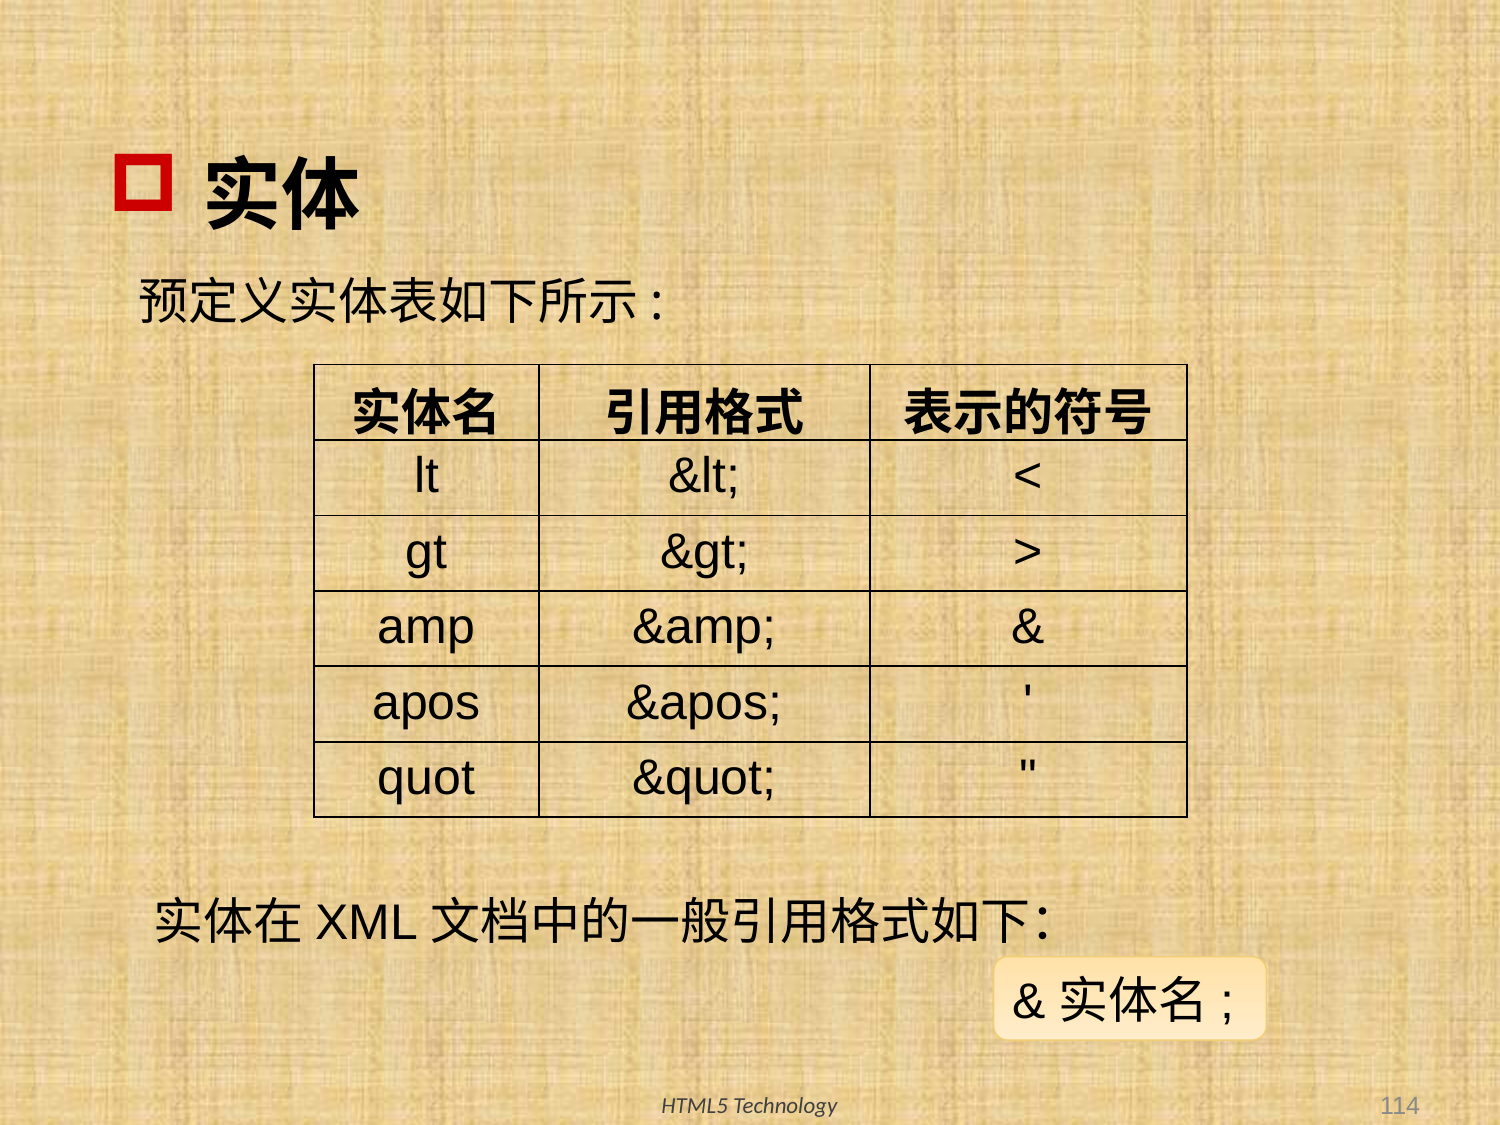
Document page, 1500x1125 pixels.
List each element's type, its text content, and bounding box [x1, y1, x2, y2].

text_box &实体名; [993, 956, 1267, 1041]
table_cell " [871, 743, 1186, 816]
table_cell & [871, 592, 1186, 665]
slide_number 114 [1097, 1082, 1436, 1125]
table_cell &apos; [540, 667, 869, 741]
table_cell > [871, 516, 1186, 590]
table_header 实体名 [315, 365, 538, 439]
table_cell lt [315, 441, 538, 515]
picture [0, 0, 1500, 1125]
text_box 预定义实体表如下所示: [123, 262, 715, 338]
table_cell ' [871, 667, 1186, 741]
table_cell &quot; [540, 743, 869, 816]
title 实体 [94, 137, 1407, 248]
table_cell &amp; [540, 592, 869, 665]
table_cell &lt; [540, 441, 869, 515]
table_cell apos [315, 667, 538, 741]
table_cell amp [315, 592, 538, 665]
text_box 实体在XML文档中的一般引用格式如下： [94, 881, 1052, 957]
table_header 表示的符号 [871, 365, 1186, 439]
table_cell &gt; [540, 516, 869, 590]
table_header 引用格式 [540, 365, 869, 439]
table_cell quot [315, 743, 538, 816]
table_cell < [871, 441, 1186, 515]
table_cell gt [315, 516, 538, 590]
footer HTML5 Technology [482, 1083, 1017, 1125]
